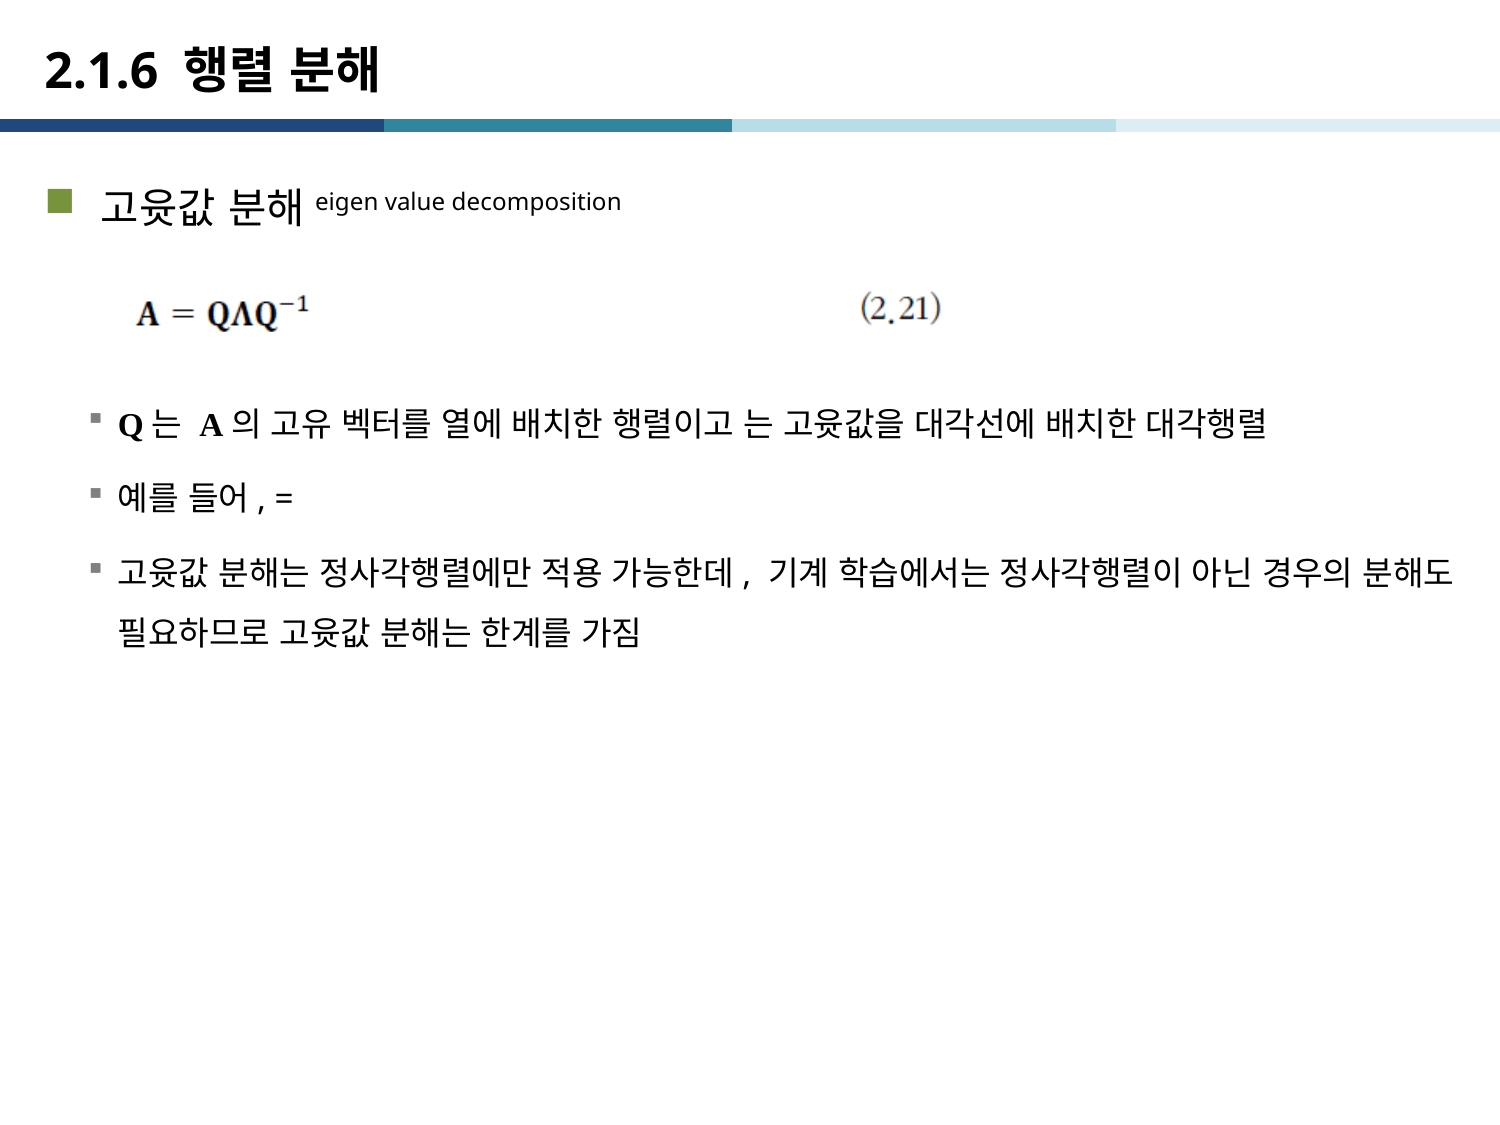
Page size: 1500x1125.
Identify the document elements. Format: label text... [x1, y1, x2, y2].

picture [123, 278, 953, 341]
title 2.1.6 행렬 분해 [29, 23, 1270, 114]
